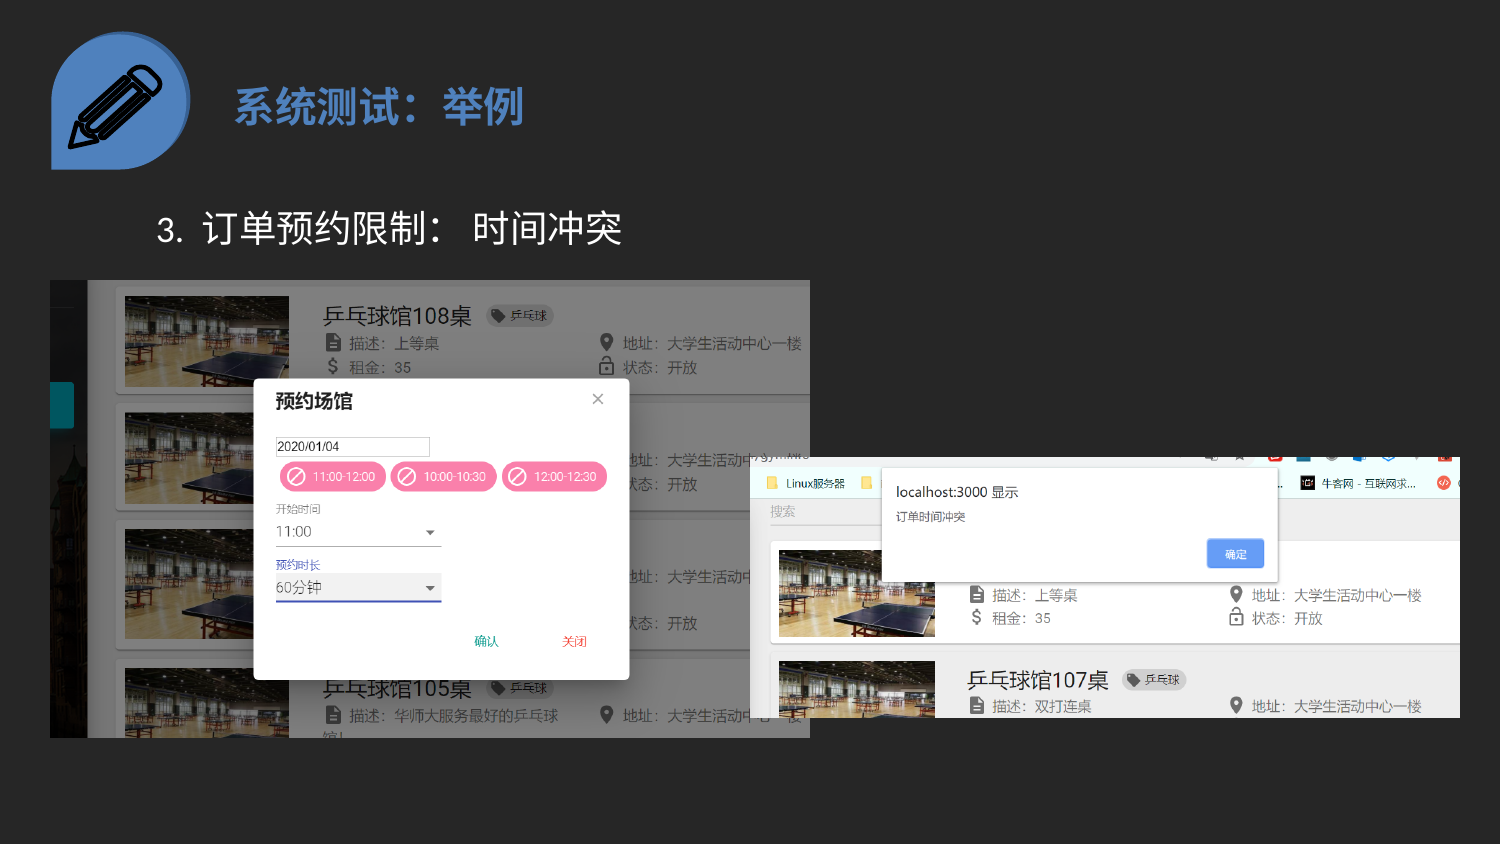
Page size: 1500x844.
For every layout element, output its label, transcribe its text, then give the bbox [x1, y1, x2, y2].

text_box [51, 31, 191, 170]
text_box 3. 订单预约限制： 时间冲突 [141, 152, 638, 278]
text_box 系统测试：举例 [194, 81, 526, 132]
picture [50, 279, 1460, 738]
